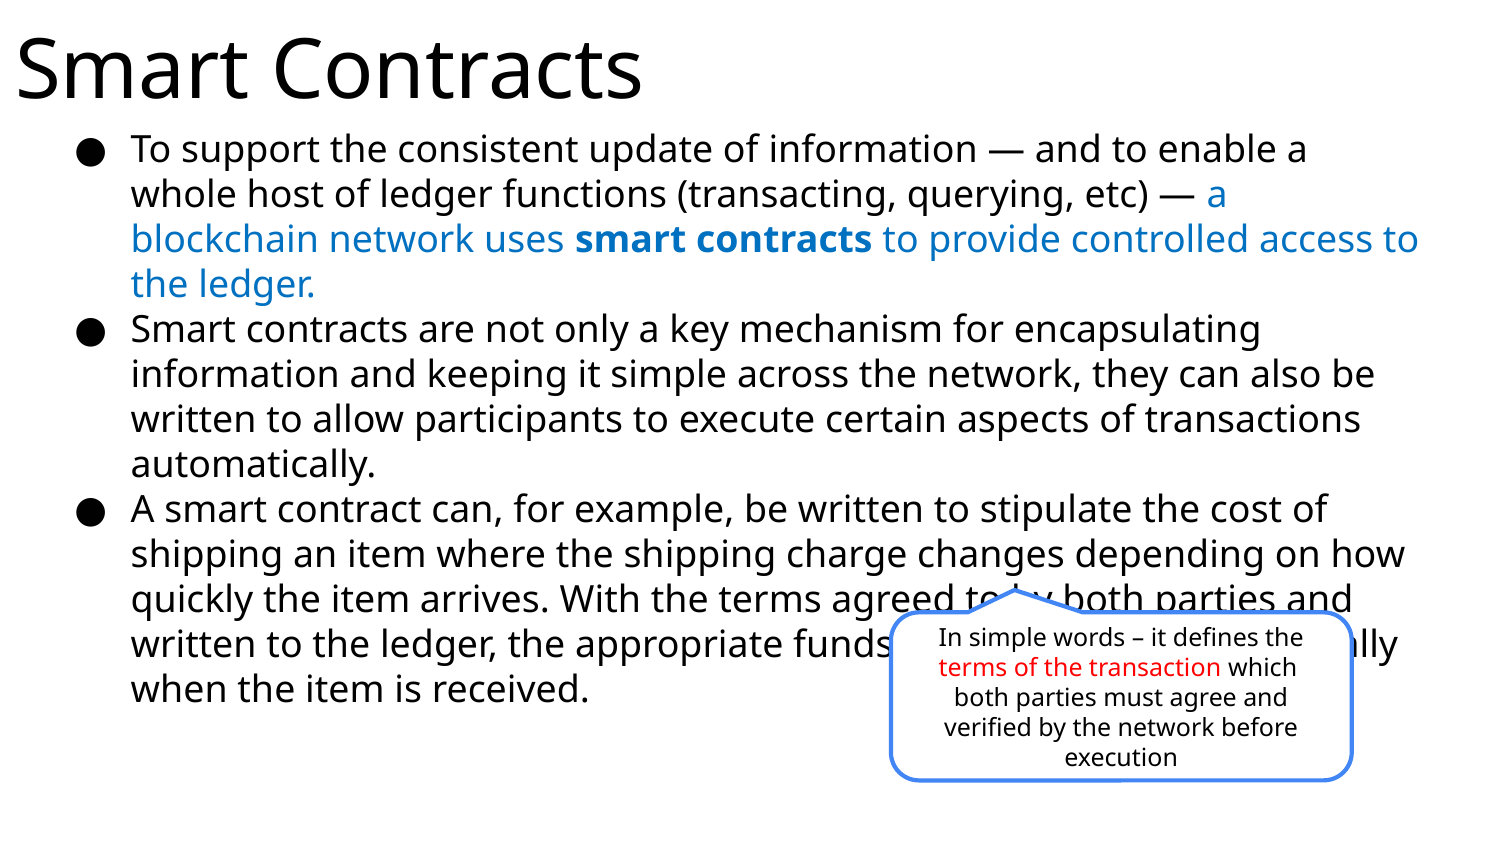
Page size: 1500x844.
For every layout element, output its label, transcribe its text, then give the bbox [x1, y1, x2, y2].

title Smart Contracts [0, 0, 1398, 130]
subtitle To support the consistent update of information — and to enable a whole host of ledger functions (transacting, querying, etc) — a blockchain network uses smart contracts to provide controlled access to the ledger. Smart contracts are not only a key mechanism for encapsulating information and keeping it simple across the network, they can also be written to allow participants to execute certain aspects of transactions automatically. A smart contract can, for example, be written to stipulate the cost of shipping an item where the shipping charge changes depending on how quickly the item arrives. With the terms agreed to by both parties and written to the ledger, the appropriate funds change hands automatically when the item is received. [40, 110, 1439, 689]
text_box In simple words – it defines the terms of the transaction which both parties must agree and verified by the network before execution [888, 588, 1354, 783]
